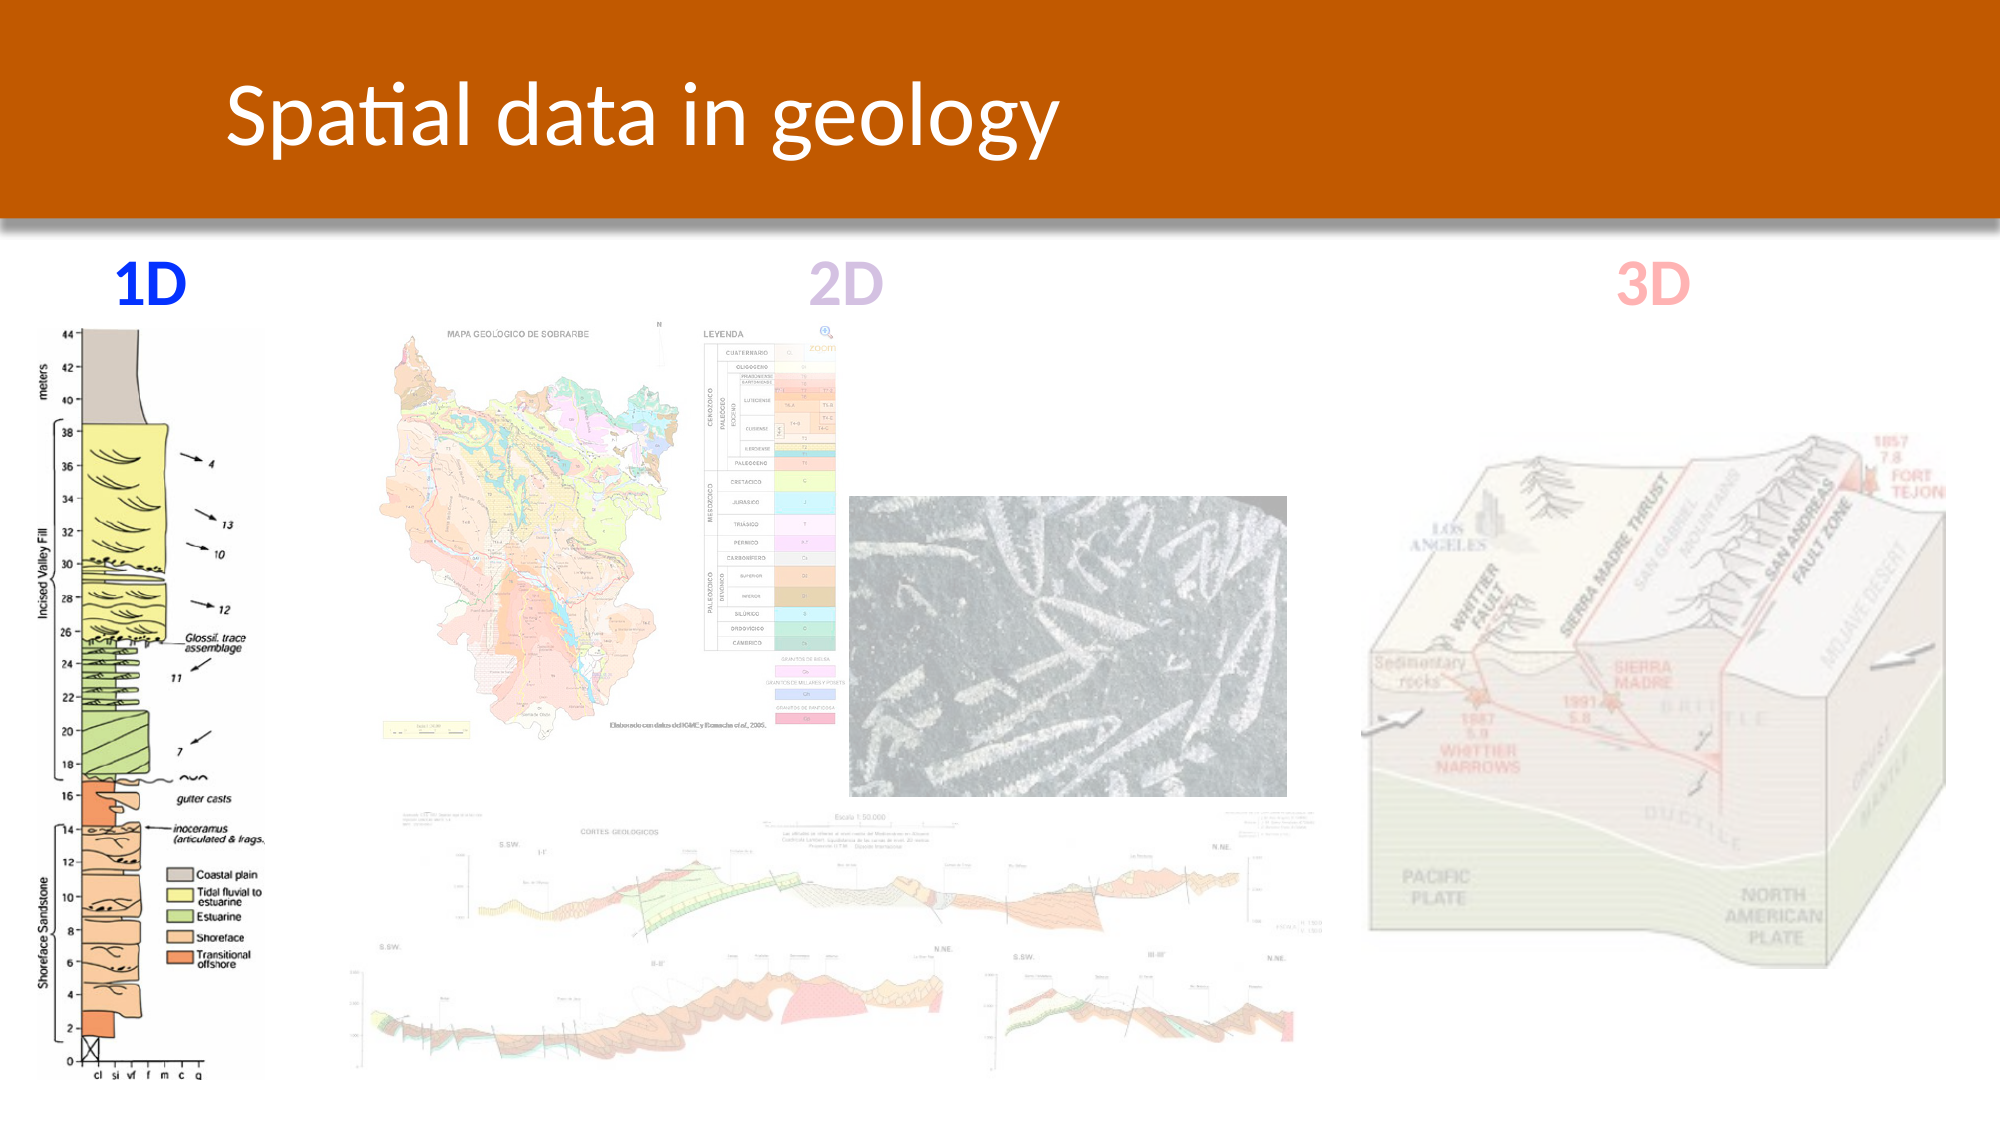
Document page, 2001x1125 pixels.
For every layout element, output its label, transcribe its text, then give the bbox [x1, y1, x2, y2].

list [849, 496, 1287, 797]
text_box [0, 0, 2000, 219]
text_box 1D [97, 231, 203, 327]
picture [323, 812, 1322, 1106]
picture [36, 327, 265, 1080]
picture [371, 314, 850, 745]
text_box [6, 237, 1987, 1112]
text_box Spatial data in geology [210, 17, 2000, 201]
picture [1361, 432, 1946, 969]
